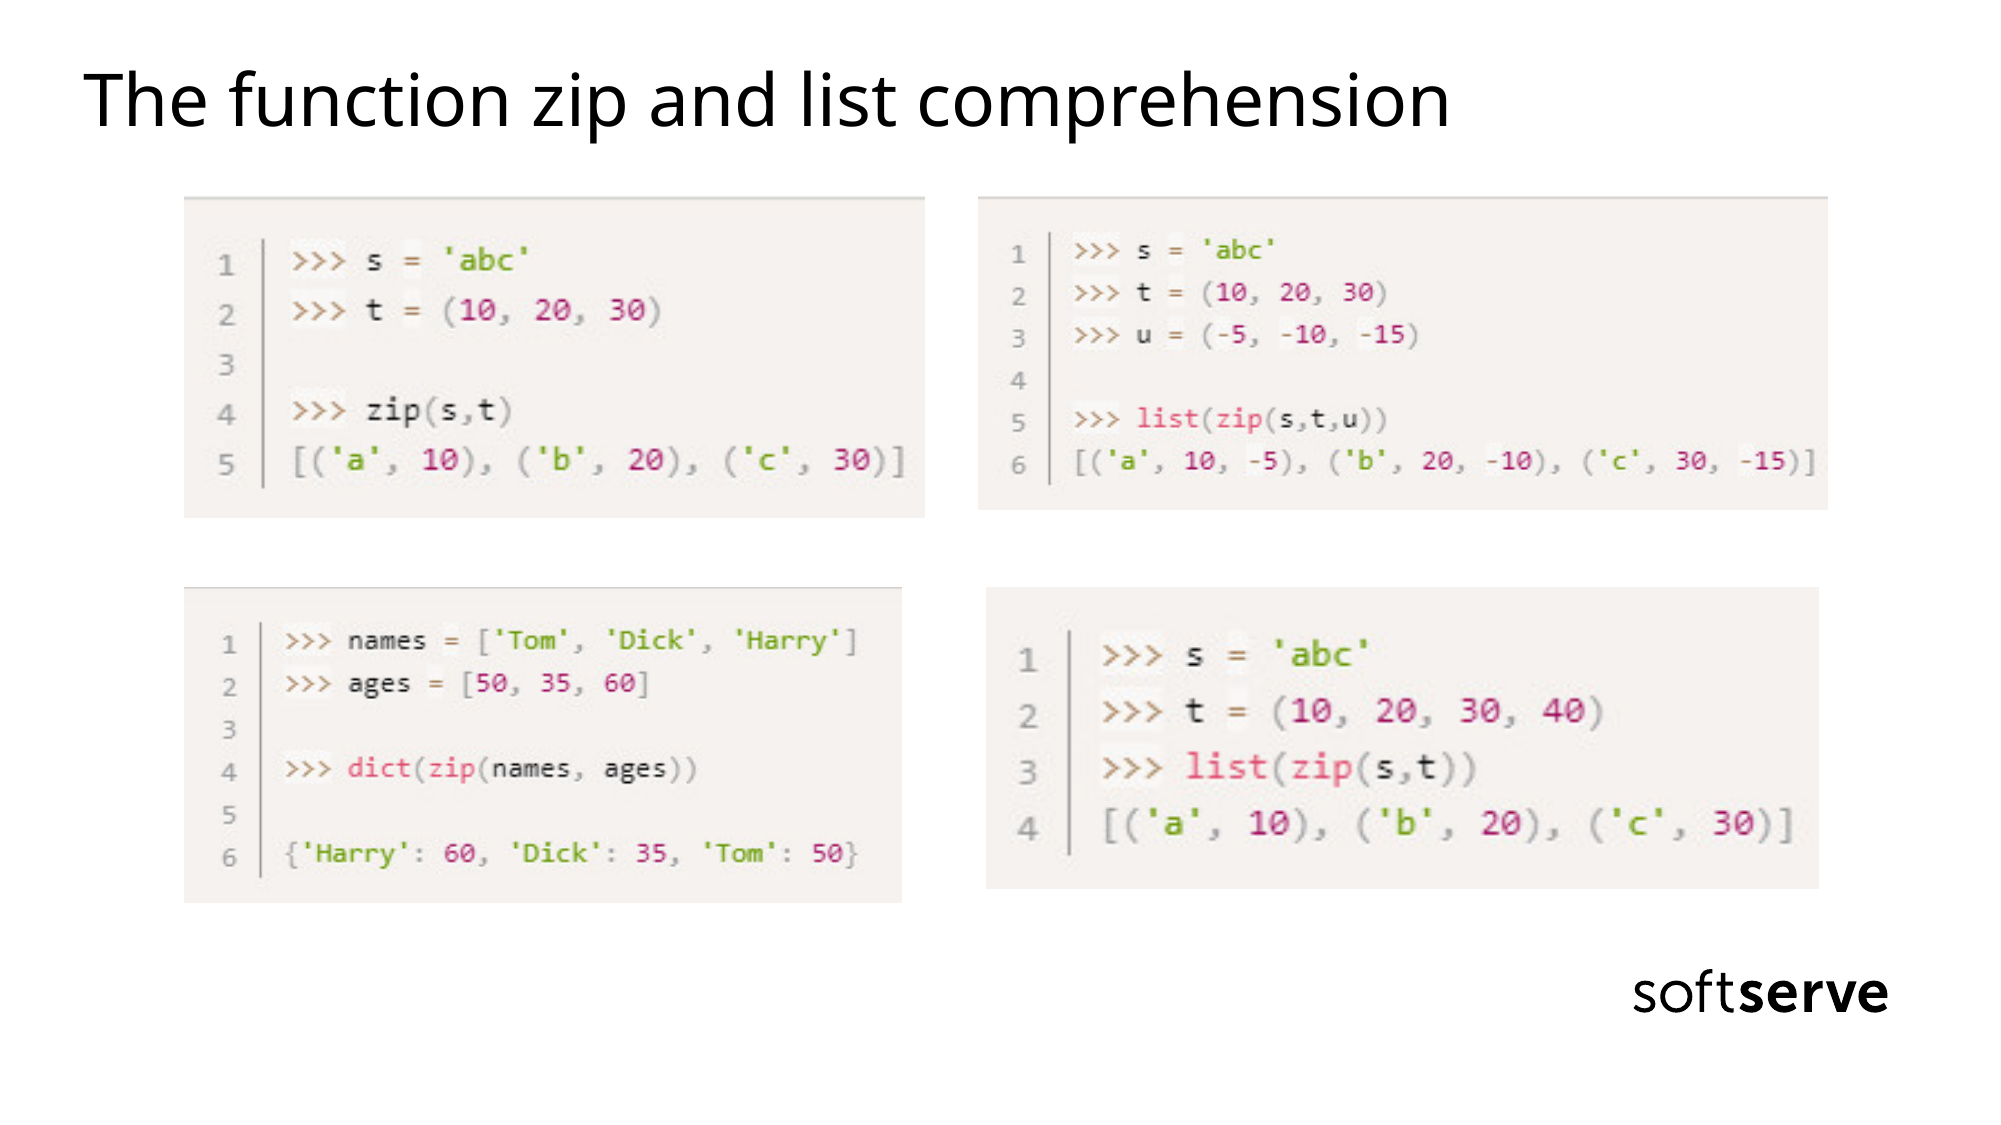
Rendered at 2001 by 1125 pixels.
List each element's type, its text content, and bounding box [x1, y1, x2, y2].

picture [184, 587, 902, 903]
title The function zip and list comprehension [68, 56, 1957, 143]
picture [986, 587, 1819, 889]
picture [978, 195, 1828, 510]
picture [184, 195, 925, 518]
